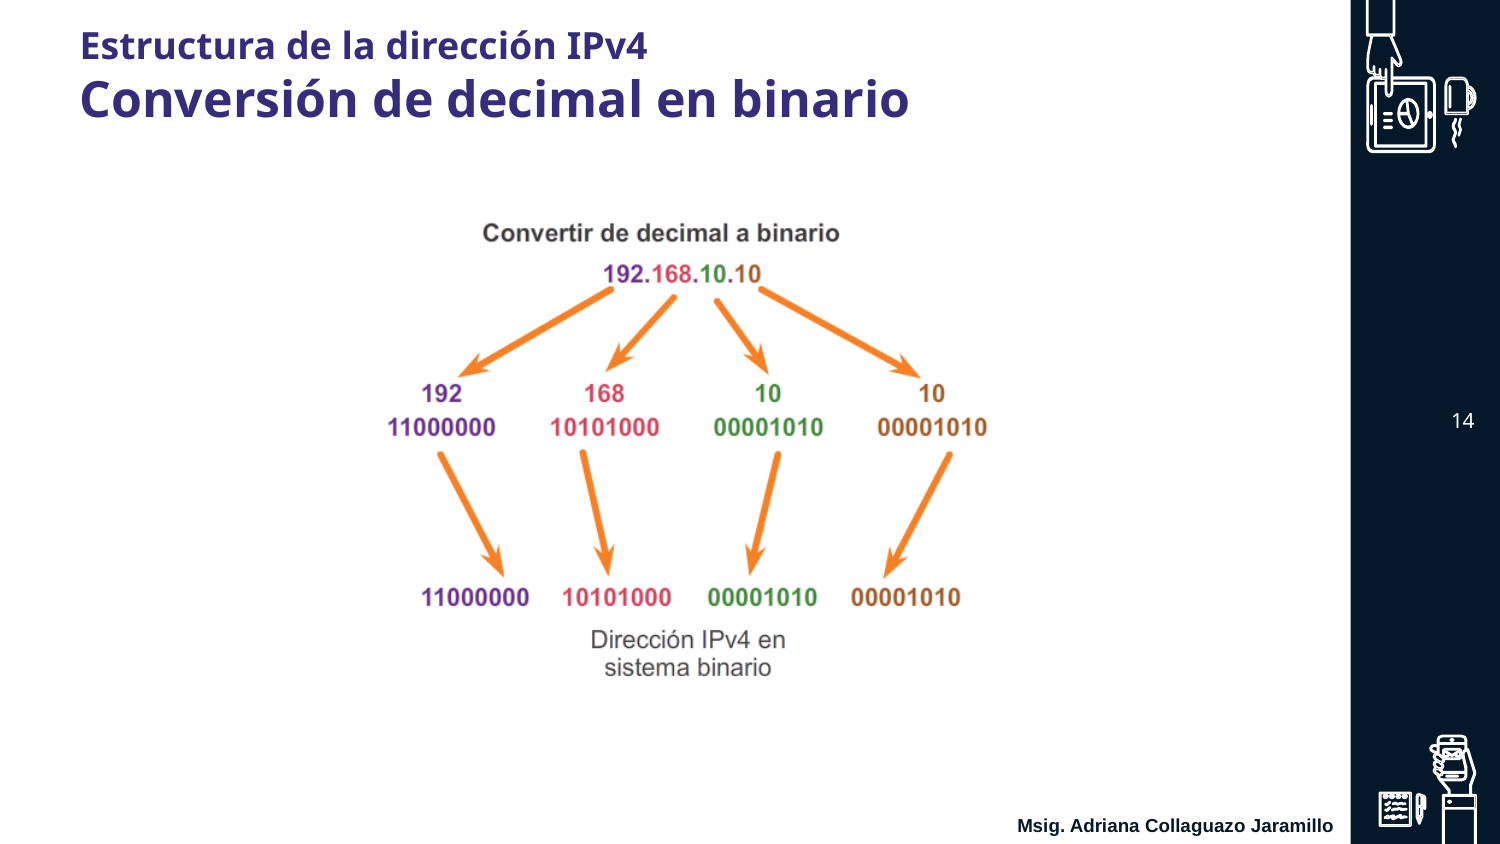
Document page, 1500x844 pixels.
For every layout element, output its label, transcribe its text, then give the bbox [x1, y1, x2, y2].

picture [337, 197, 1033, 711]
slide_number ‹#› [1425, 362, 1500, 482]
title Estructura de la dirección IPv4 Conversión de decimal en binario [64, 1, 1032, 143]
